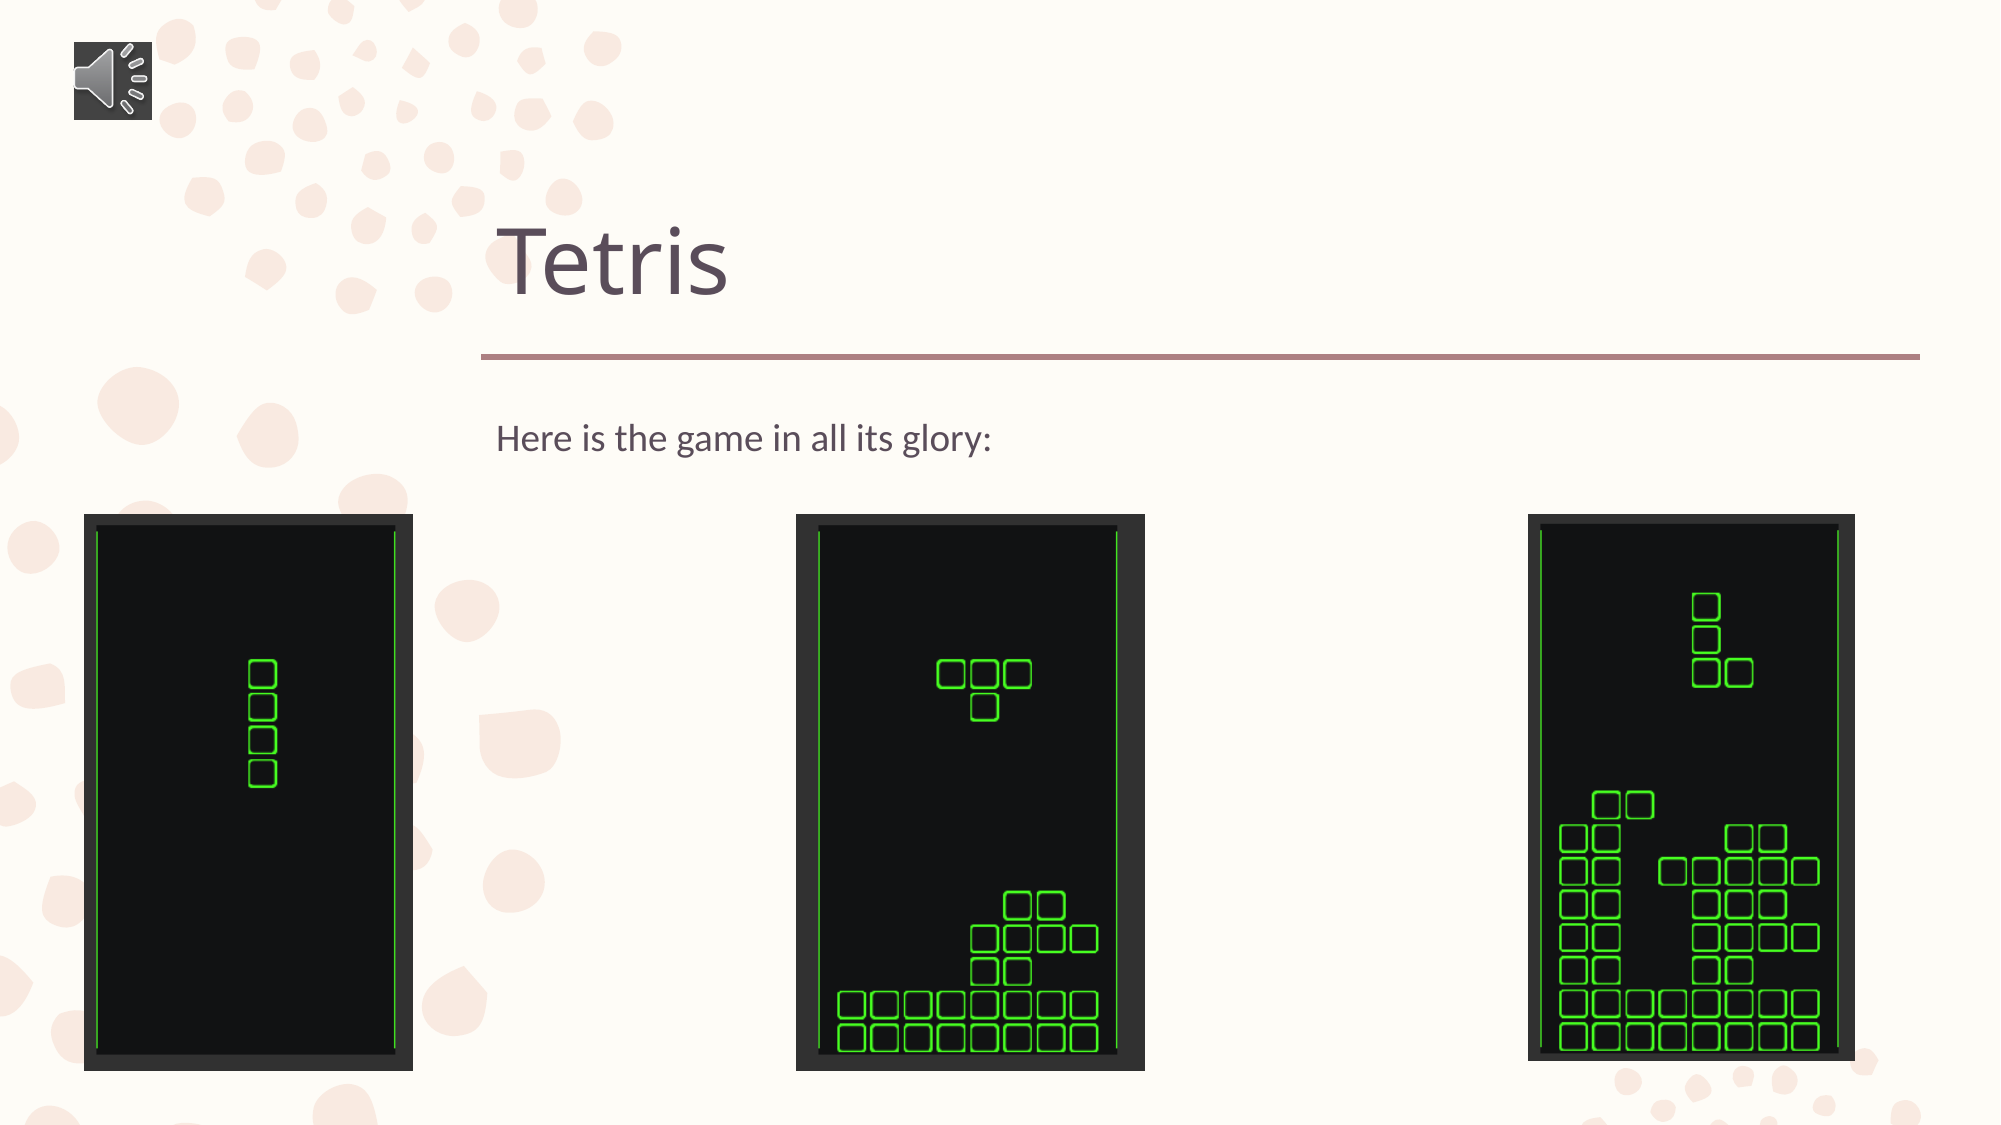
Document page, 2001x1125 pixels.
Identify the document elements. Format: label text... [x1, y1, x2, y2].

picture [796, 514, 1145, 1071]
title Tetris [481, 200, 1941, 349]
picture [1528, 514, 1855, 1061]
list Here is the game in all its glory: [481, 399, 1920, 468]
picture [72, 40, 153, 122]
picture [84, 514, 413, 1071]
